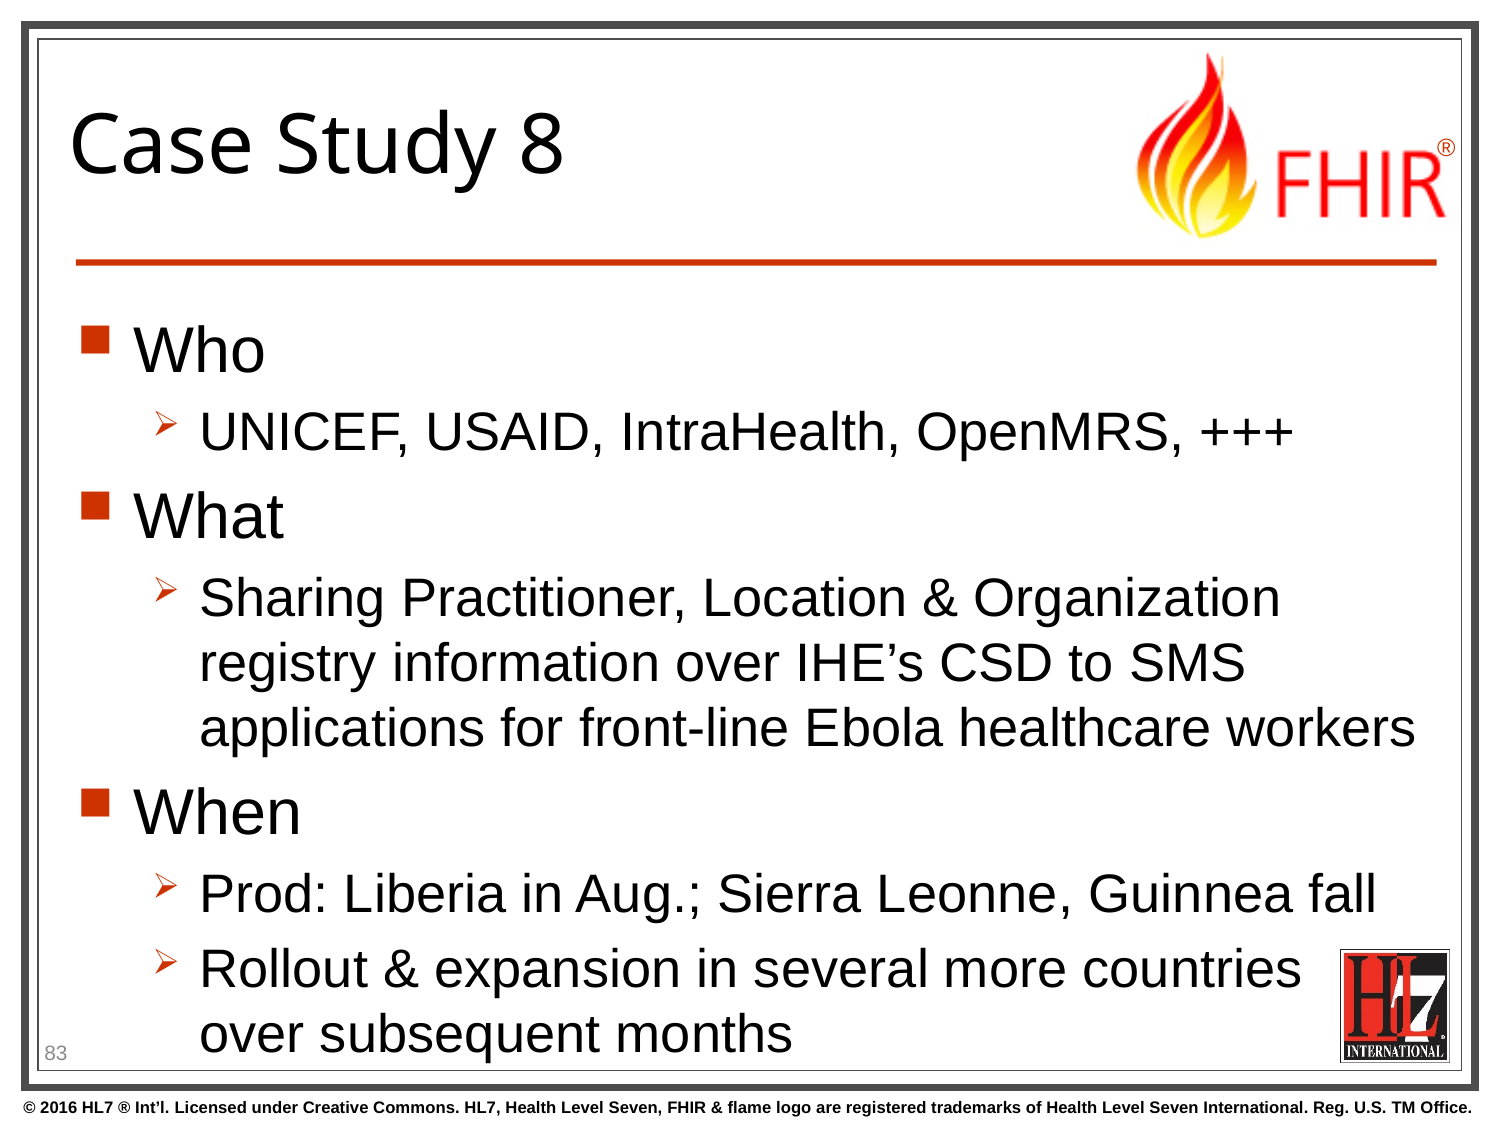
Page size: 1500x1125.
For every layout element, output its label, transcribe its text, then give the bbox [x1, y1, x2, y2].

title Case Study 8 [53, 54, 1128, 244]
list Who UNICEF, USAID, IntraHealth, OpenMRS, +++ What Sharing Practitioner, Location & Organization registry information over IHE’s CSD to SMS applications for front-line Ebola healthcare workers When Prod: Liberia in Aug.; Sierra Leonne, Guinnea fall Rollout & expansion in several more countries over subsequent months [62, 299, 1438, 1059]
picture [1340, 949, 1450, 1063]
picture [1124, 42, 1458, 249]
slide_number 83 [29, 1034, 148, 1071]
